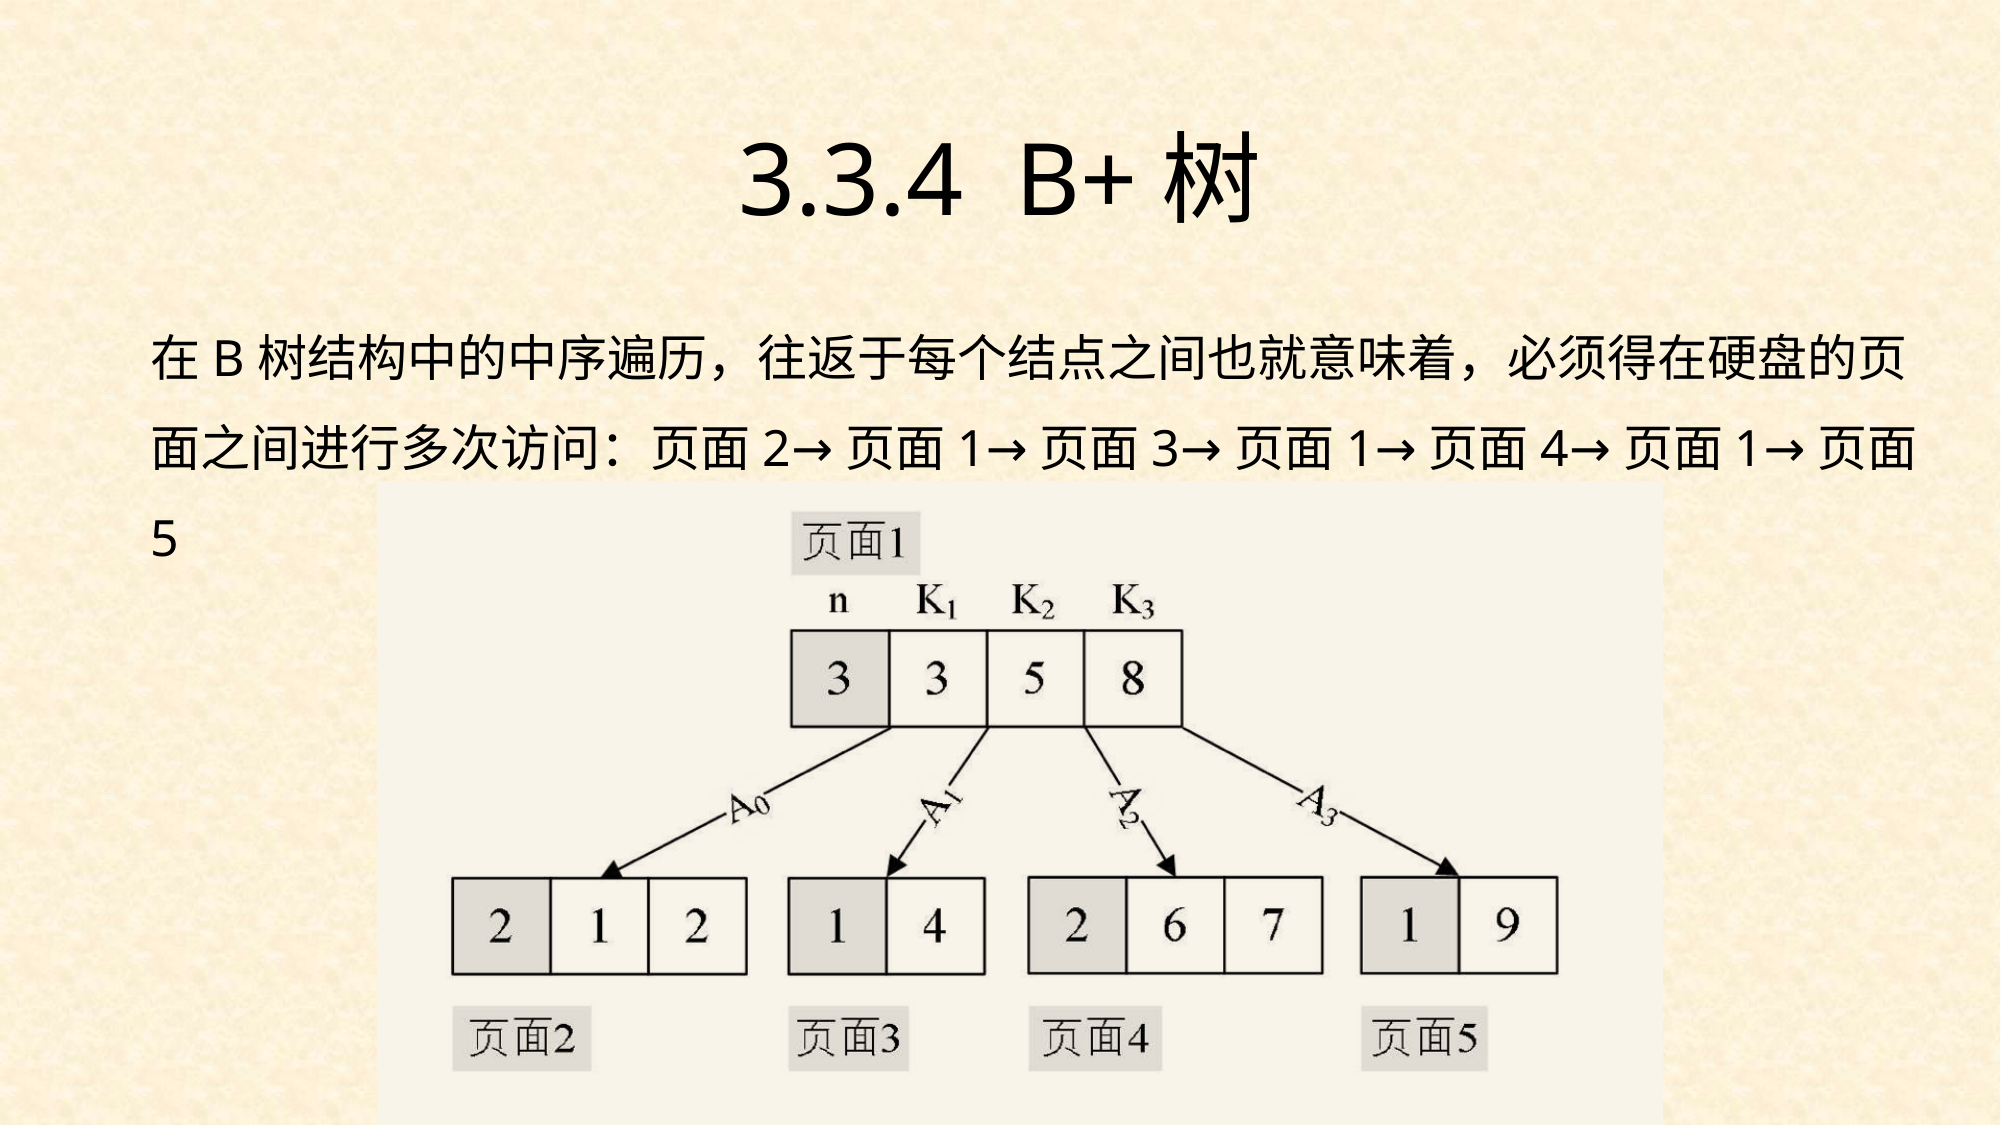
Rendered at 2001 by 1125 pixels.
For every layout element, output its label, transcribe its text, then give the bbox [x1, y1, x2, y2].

picture [0, 0, 2001, 1125]
text_box 在B树结构中的中序遍历，往返于每个结点之间也就意味着，必须得在硬盘的页面之间进行多次访问：页面2→页面1→页面3→页面1→页面4→页面1→页面5 [136, 289, 1936, 575]
text_box 3.3.4 B+树 [336, 107, 1663, 243]
